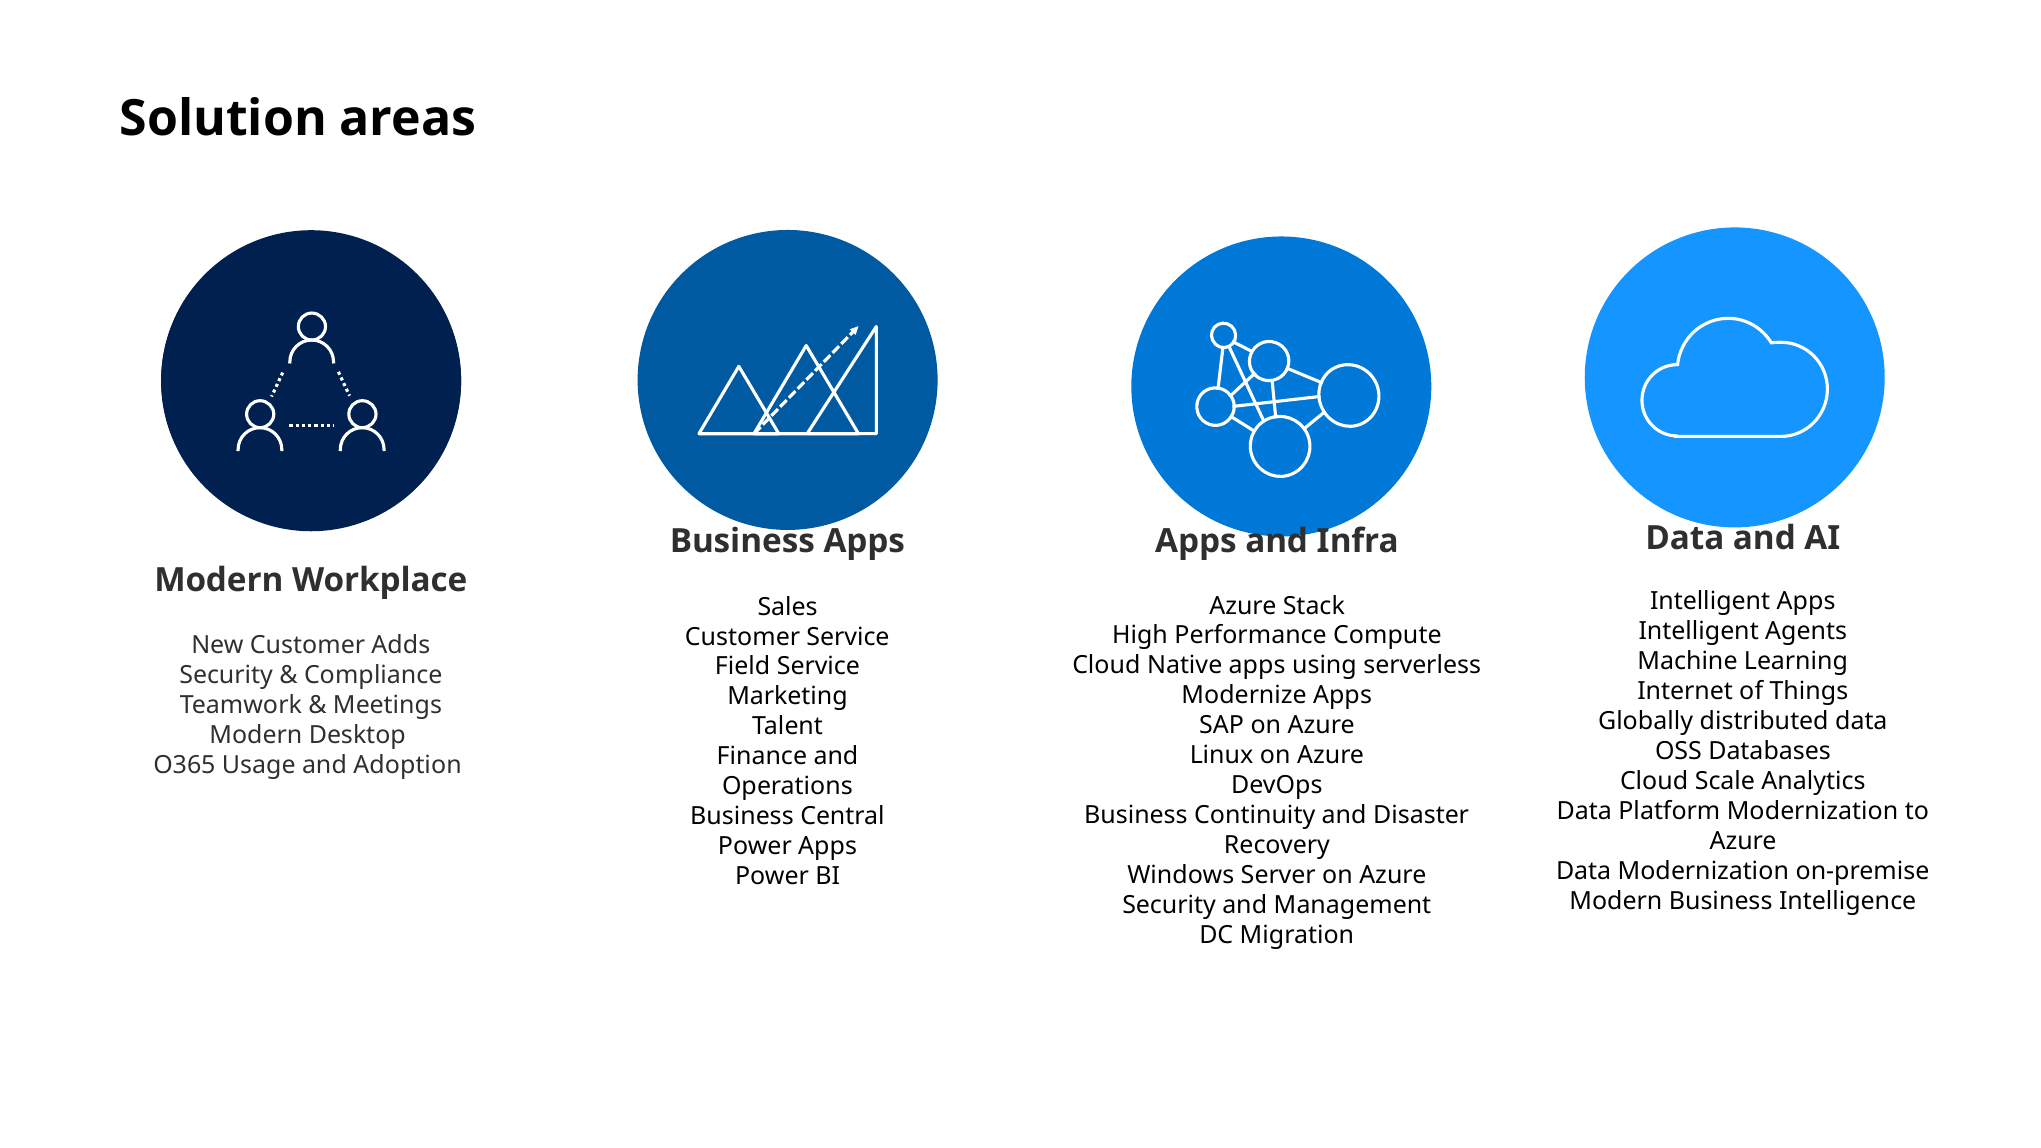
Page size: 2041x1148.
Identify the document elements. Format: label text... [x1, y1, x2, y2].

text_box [1024, 236, 1530, 1000]
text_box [1503, 227, 1983, 966]
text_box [625, 229, 950, 941]
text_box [122, 231, 500, 965]
title Solution areas [119, 81, 1836, 147]
